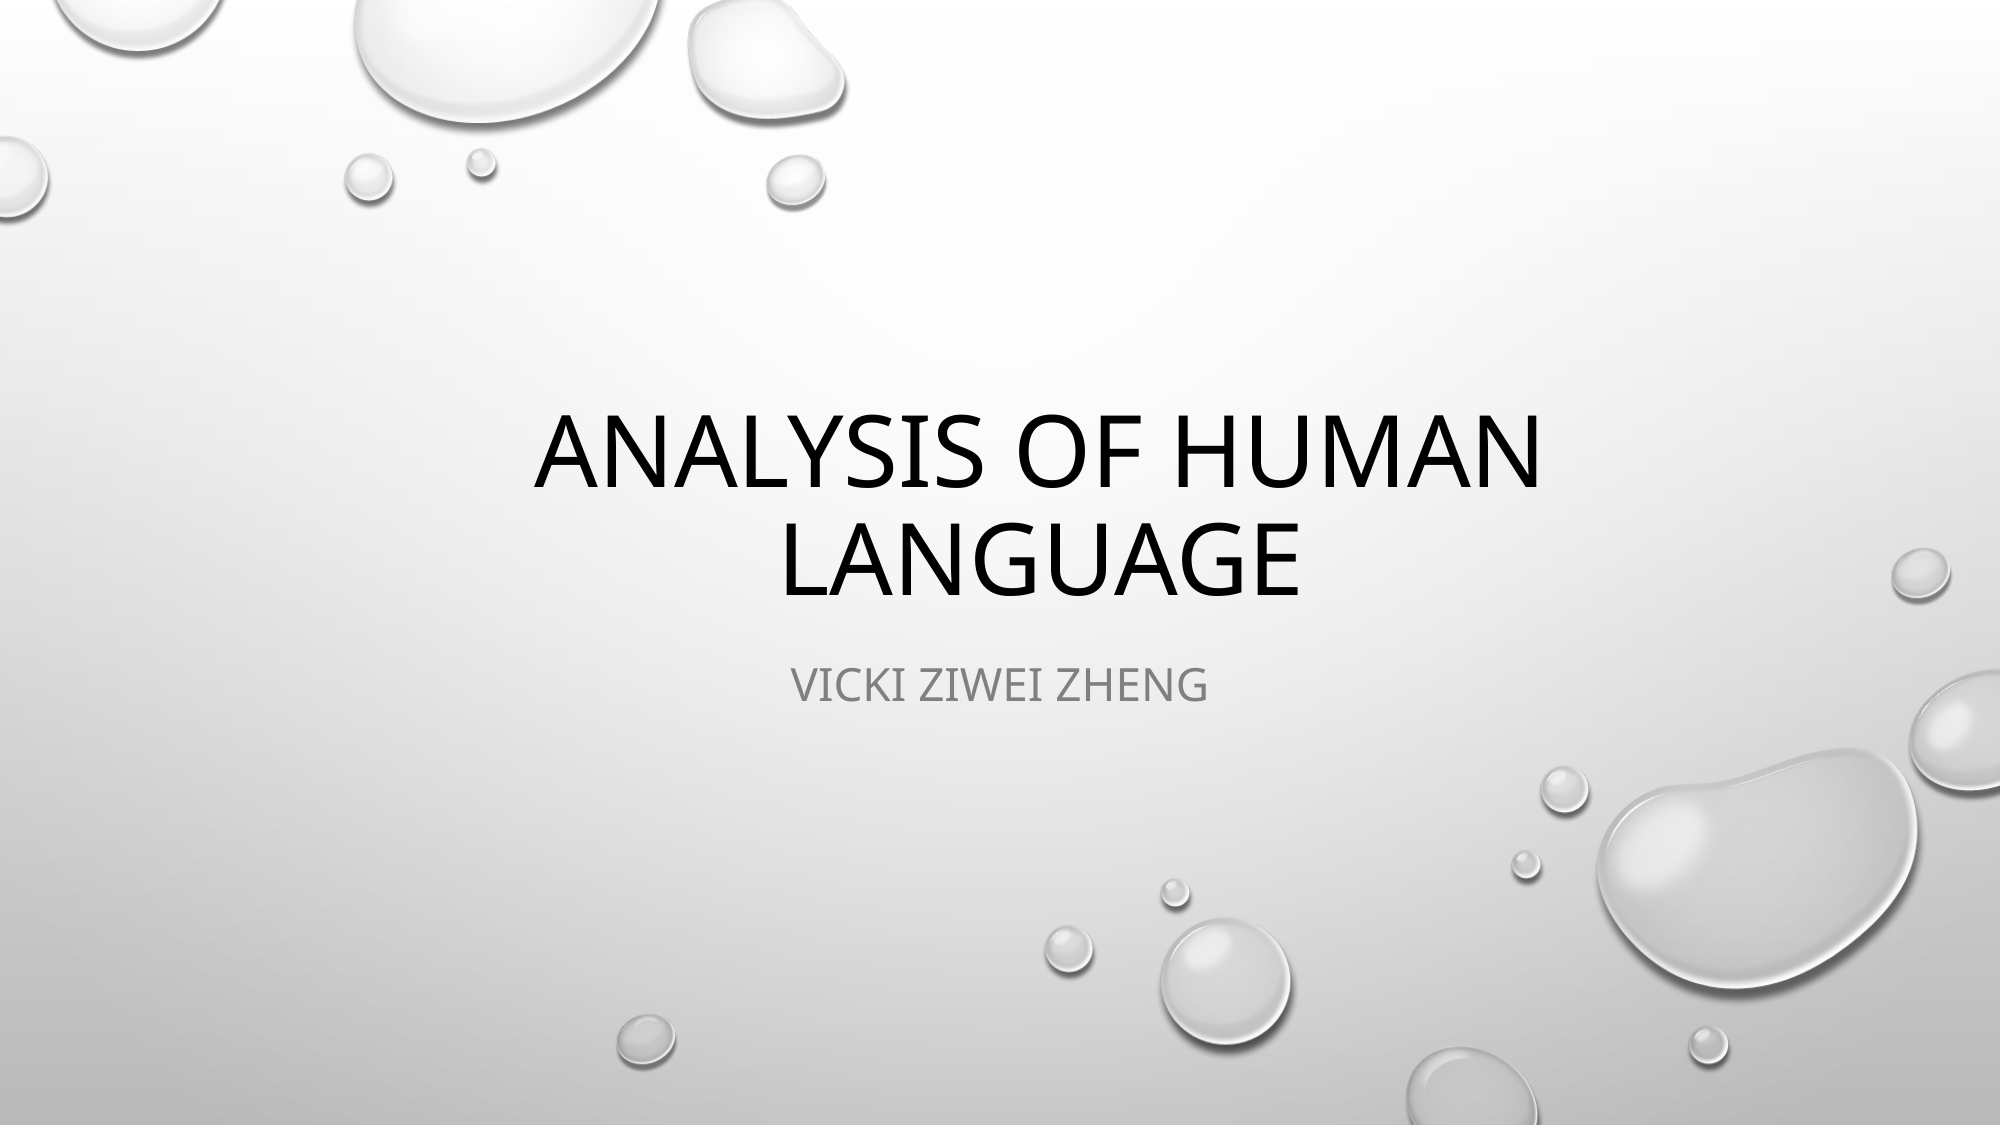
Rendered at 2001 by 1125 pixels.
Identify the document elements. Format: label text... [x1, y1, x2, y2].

picture [0, 0, 2000, 1125]
title Analysis of human Language [287, 213, 1795, 625]
subtitle Vicki Ziwei zheng [287, 637, 1713, 863]
